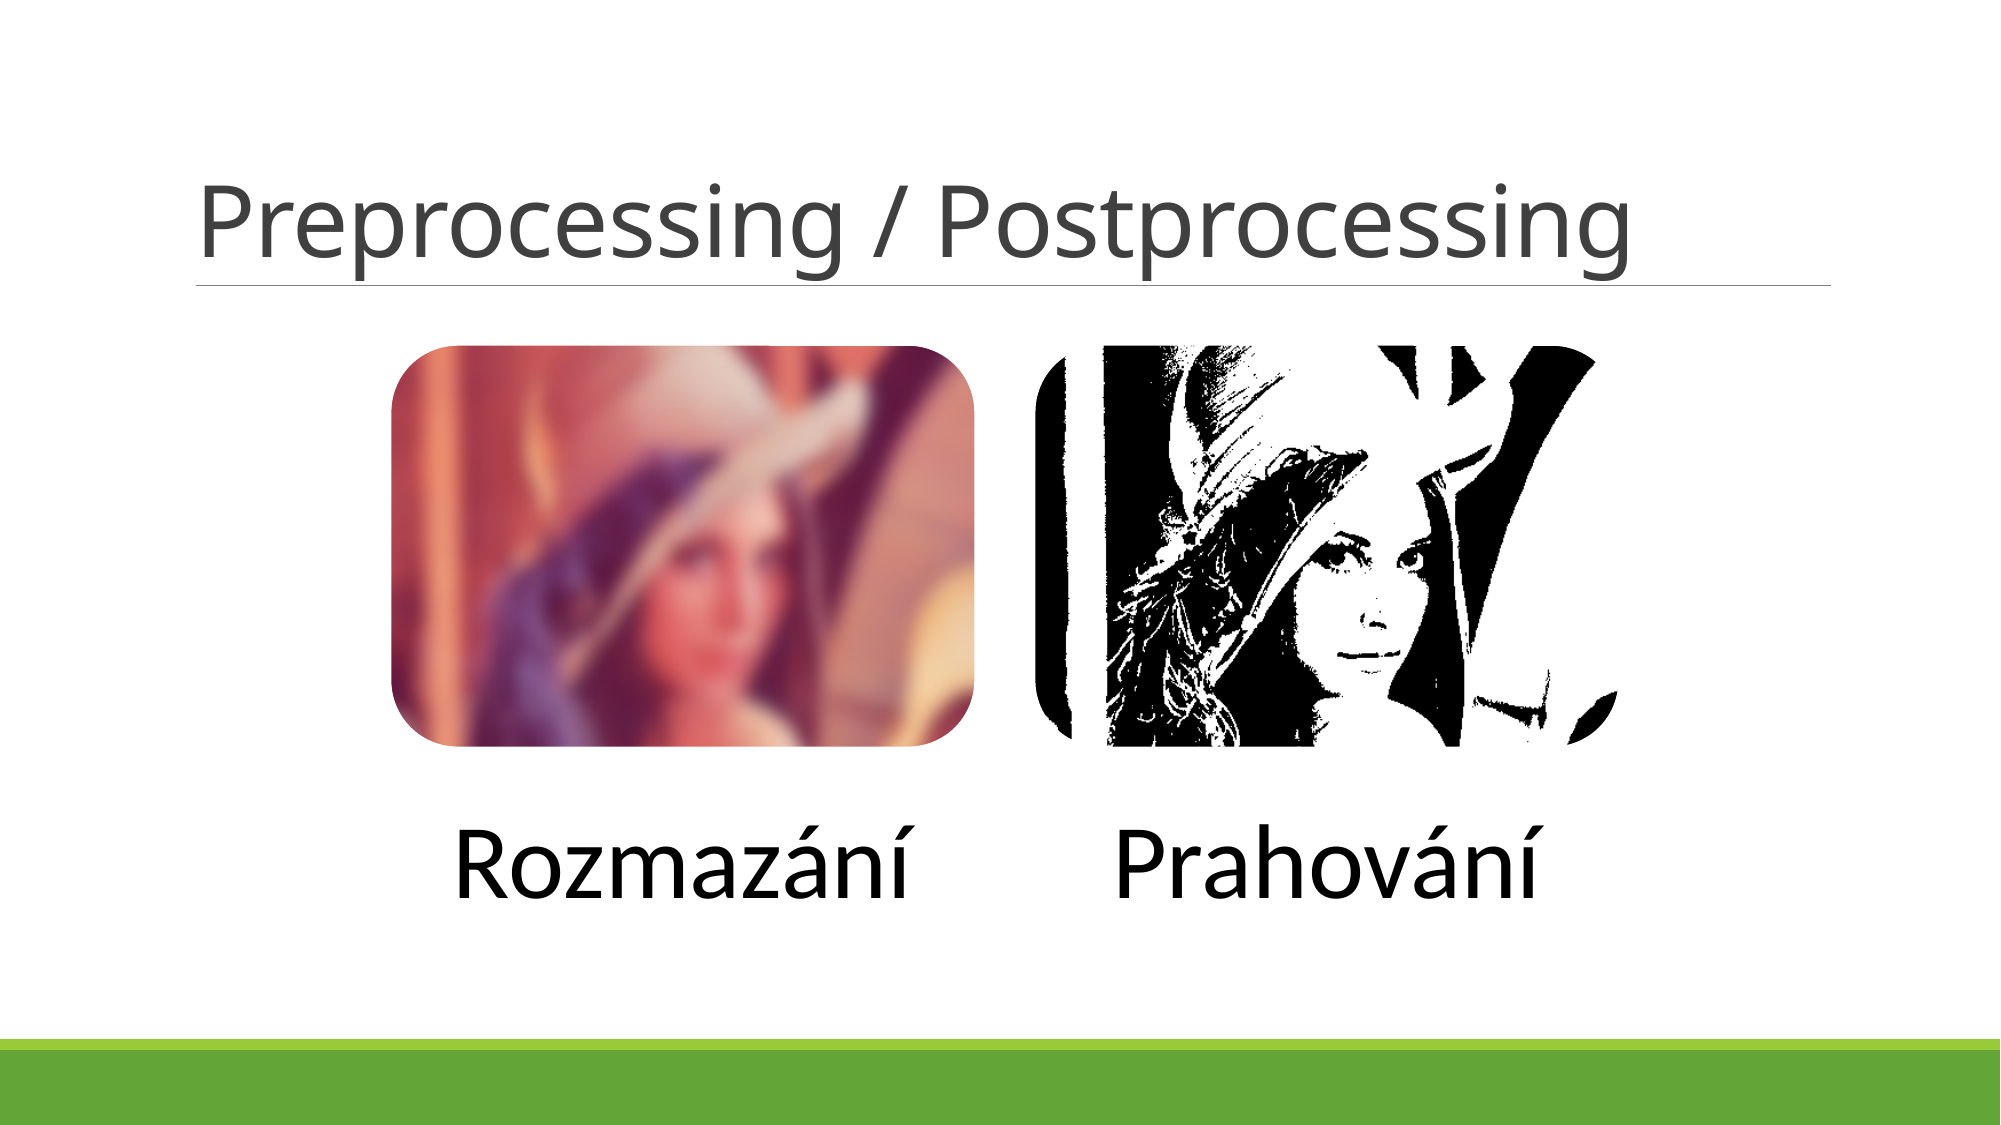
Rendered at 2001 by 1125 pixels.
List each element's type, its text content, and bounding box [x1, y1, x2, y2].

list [179, 343, 1831, 966]
title Preprocessing / Postprocessing [180, 47, 1830, 285]
